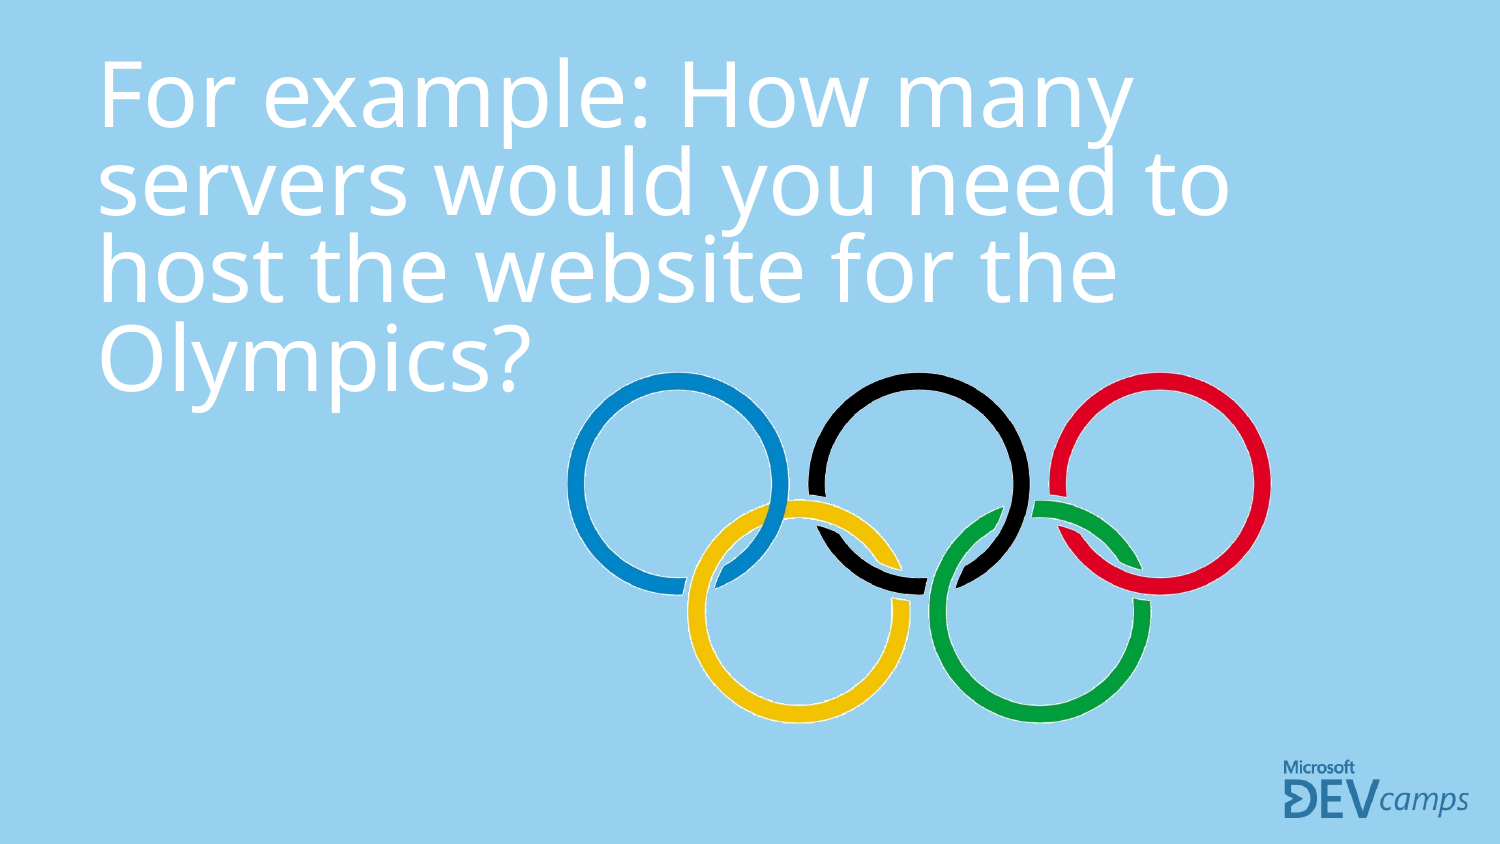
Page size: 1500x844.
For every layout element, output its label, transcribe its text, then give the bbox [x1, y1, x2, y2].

text_box For example: How many servers would you need to host the website for the Olympics? [85, 51, 1388, 322]
picture [537, 271, 1469, 818]
